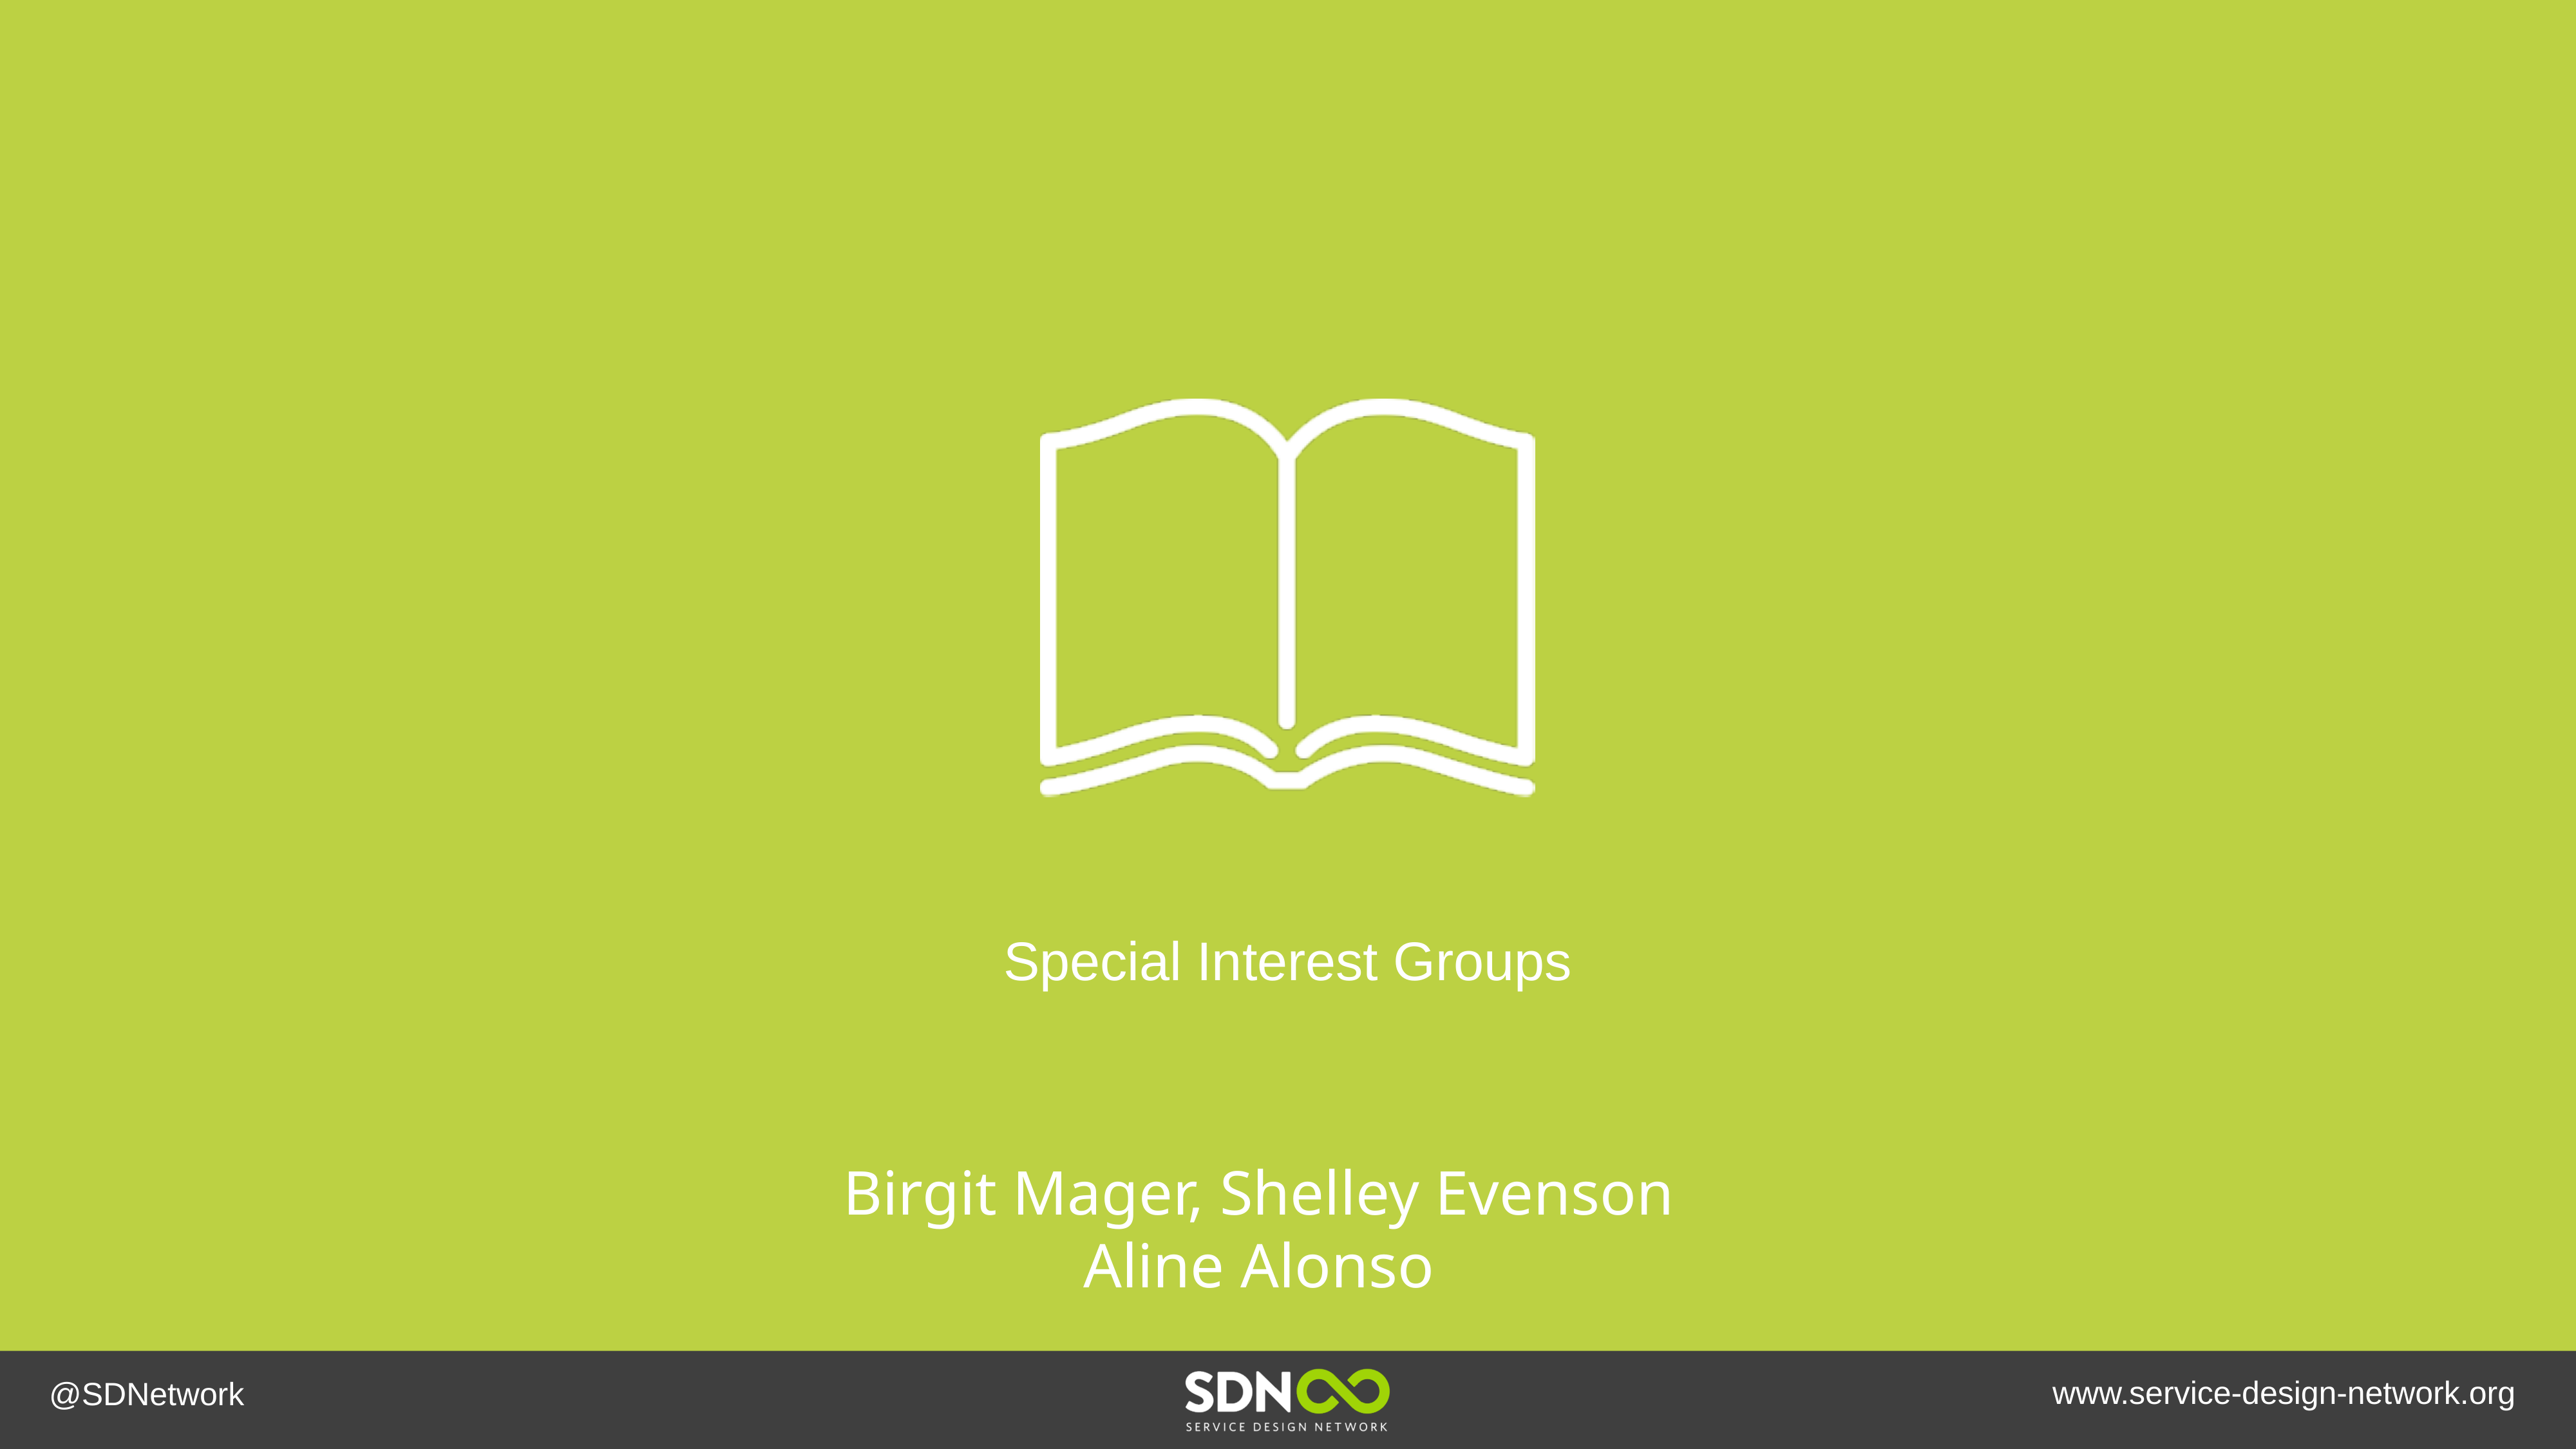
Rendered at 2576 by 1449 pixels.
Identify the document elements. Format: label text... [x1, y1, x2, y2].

text_box Special Interest Groups [592, 905, 1984, 1039]
picture [1040, 399, 1536, 798]
text_box Birgit Mager, Shelley Evenson Aline Alonso [774, 1135, 1743, 1319]
picture [1168, 1352, 1408, 1448]
